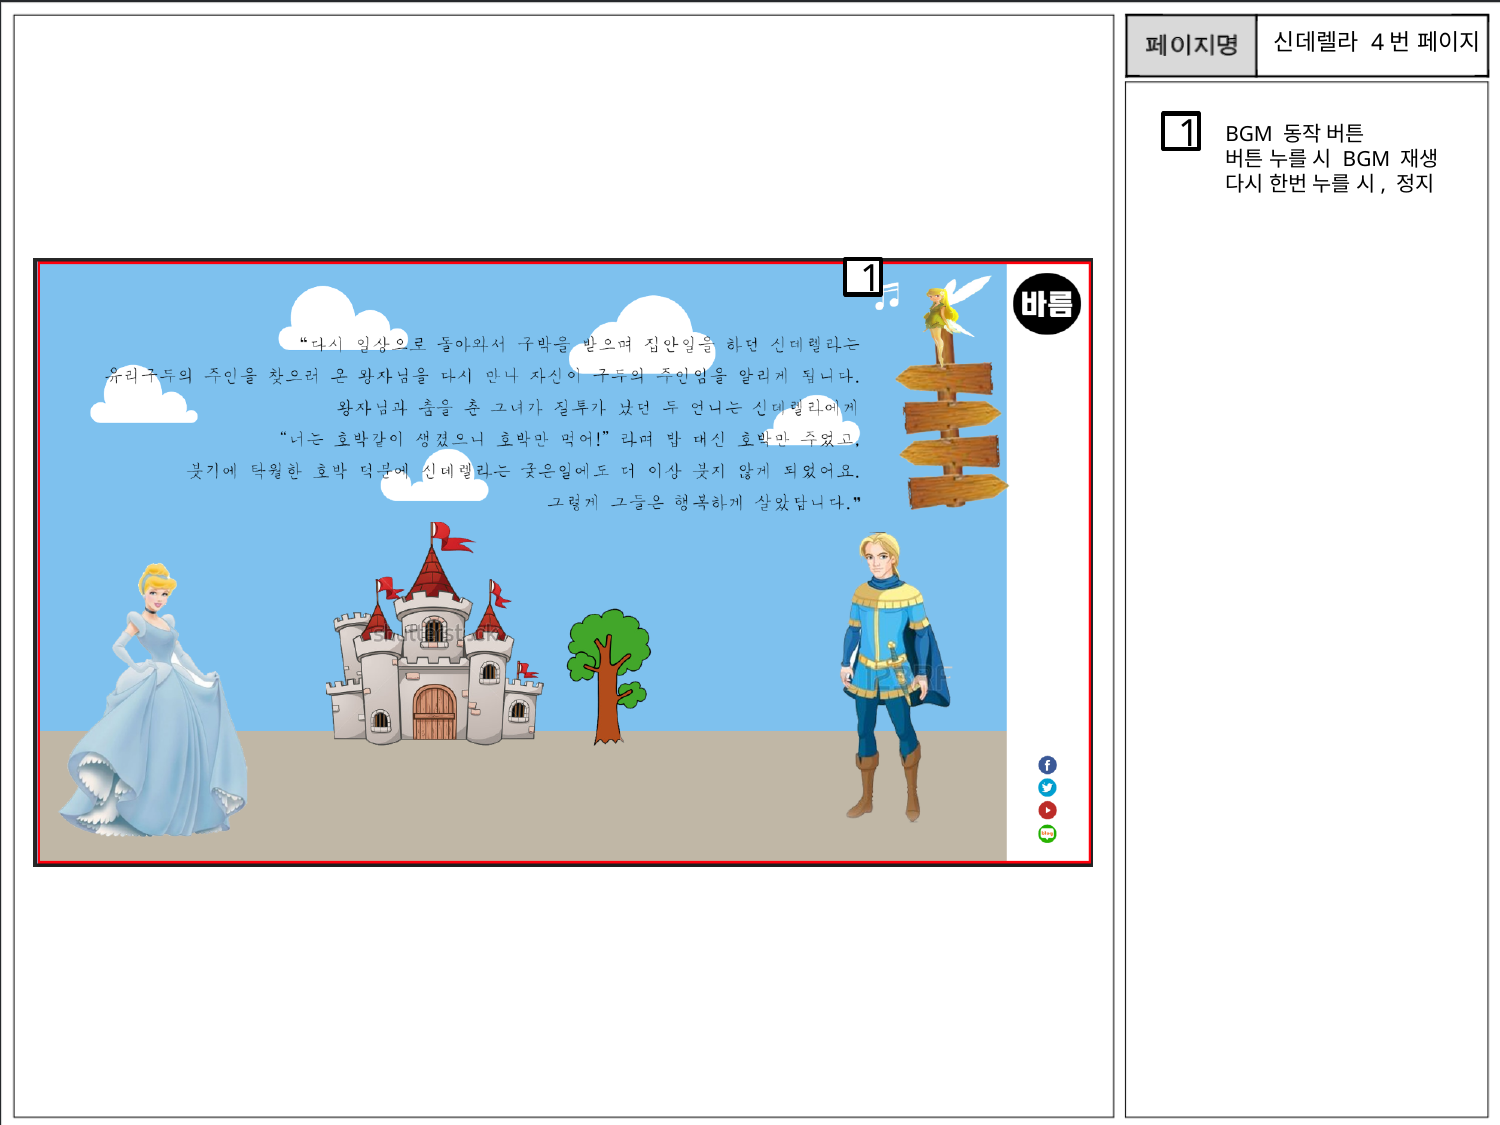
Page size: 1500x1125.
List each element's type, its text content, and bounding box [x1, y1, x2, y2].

picture [0, 0, 1500, 1125]
text_box 1 [1161, 111, 1201, 151]
text_box 신데렐라 4번 페이지 [1259, 19, 1497, 63]
text_box BGM 동작 버튼 버튼 누를 시 BGM 재생 다시 한번 누를 시, 정지 [1210, 113, 1471, 204]
